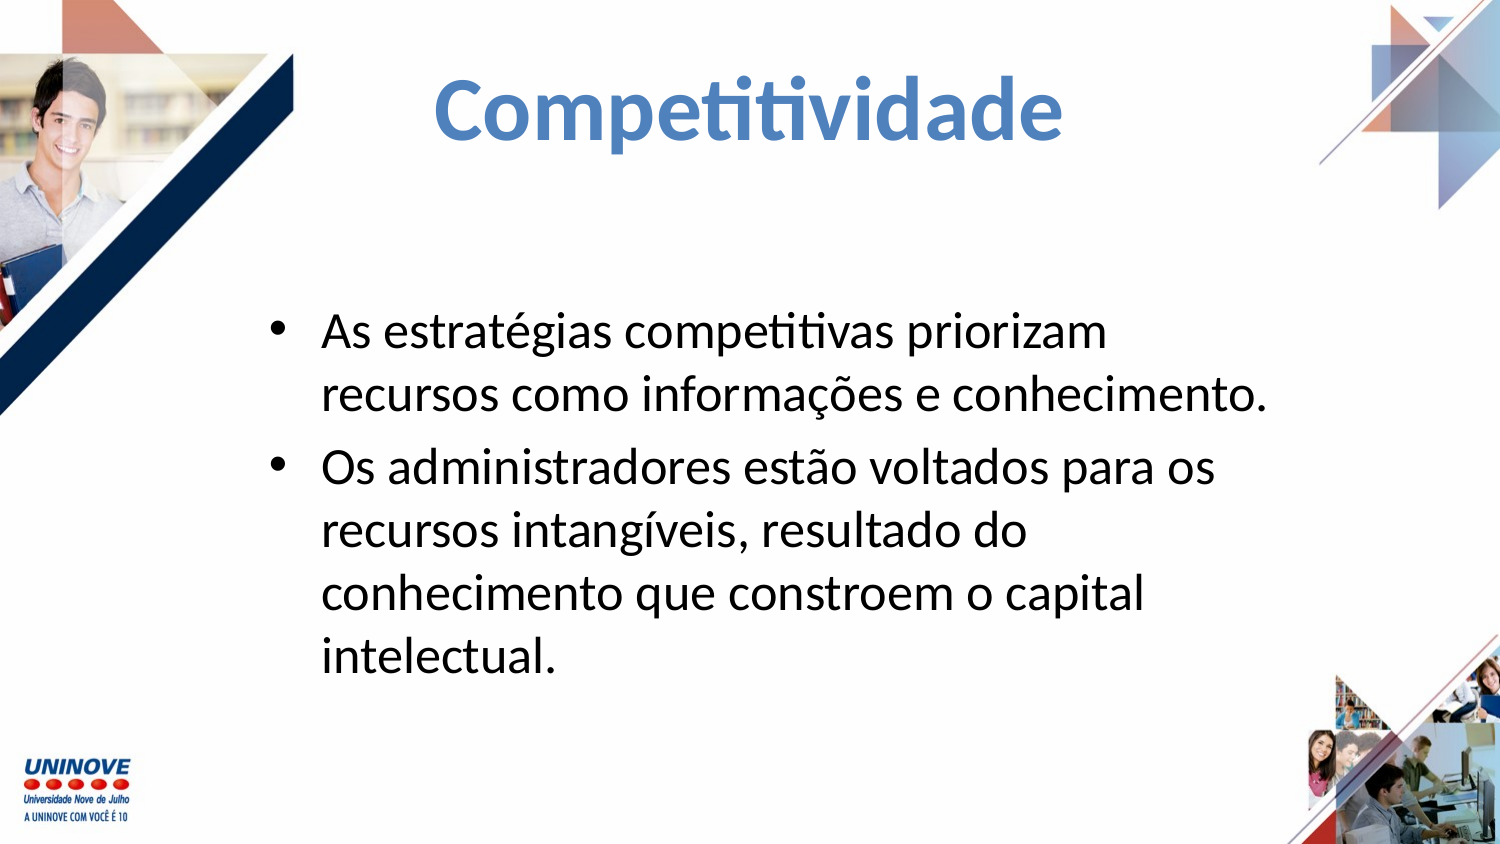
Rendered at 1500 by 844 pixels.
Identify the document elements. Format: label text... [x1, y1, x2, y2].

title Competitividade [74, 33, 1426, 175]
list As estratégias competitivas priorizam recursos como informações e conhecimento. Os administradores estão voltados para os recursos intangíveis, resultado do conhecimento que constroem o capital intelectual. [253, 288, 1291, 754]
picture [0, 0, 1500, 844]
